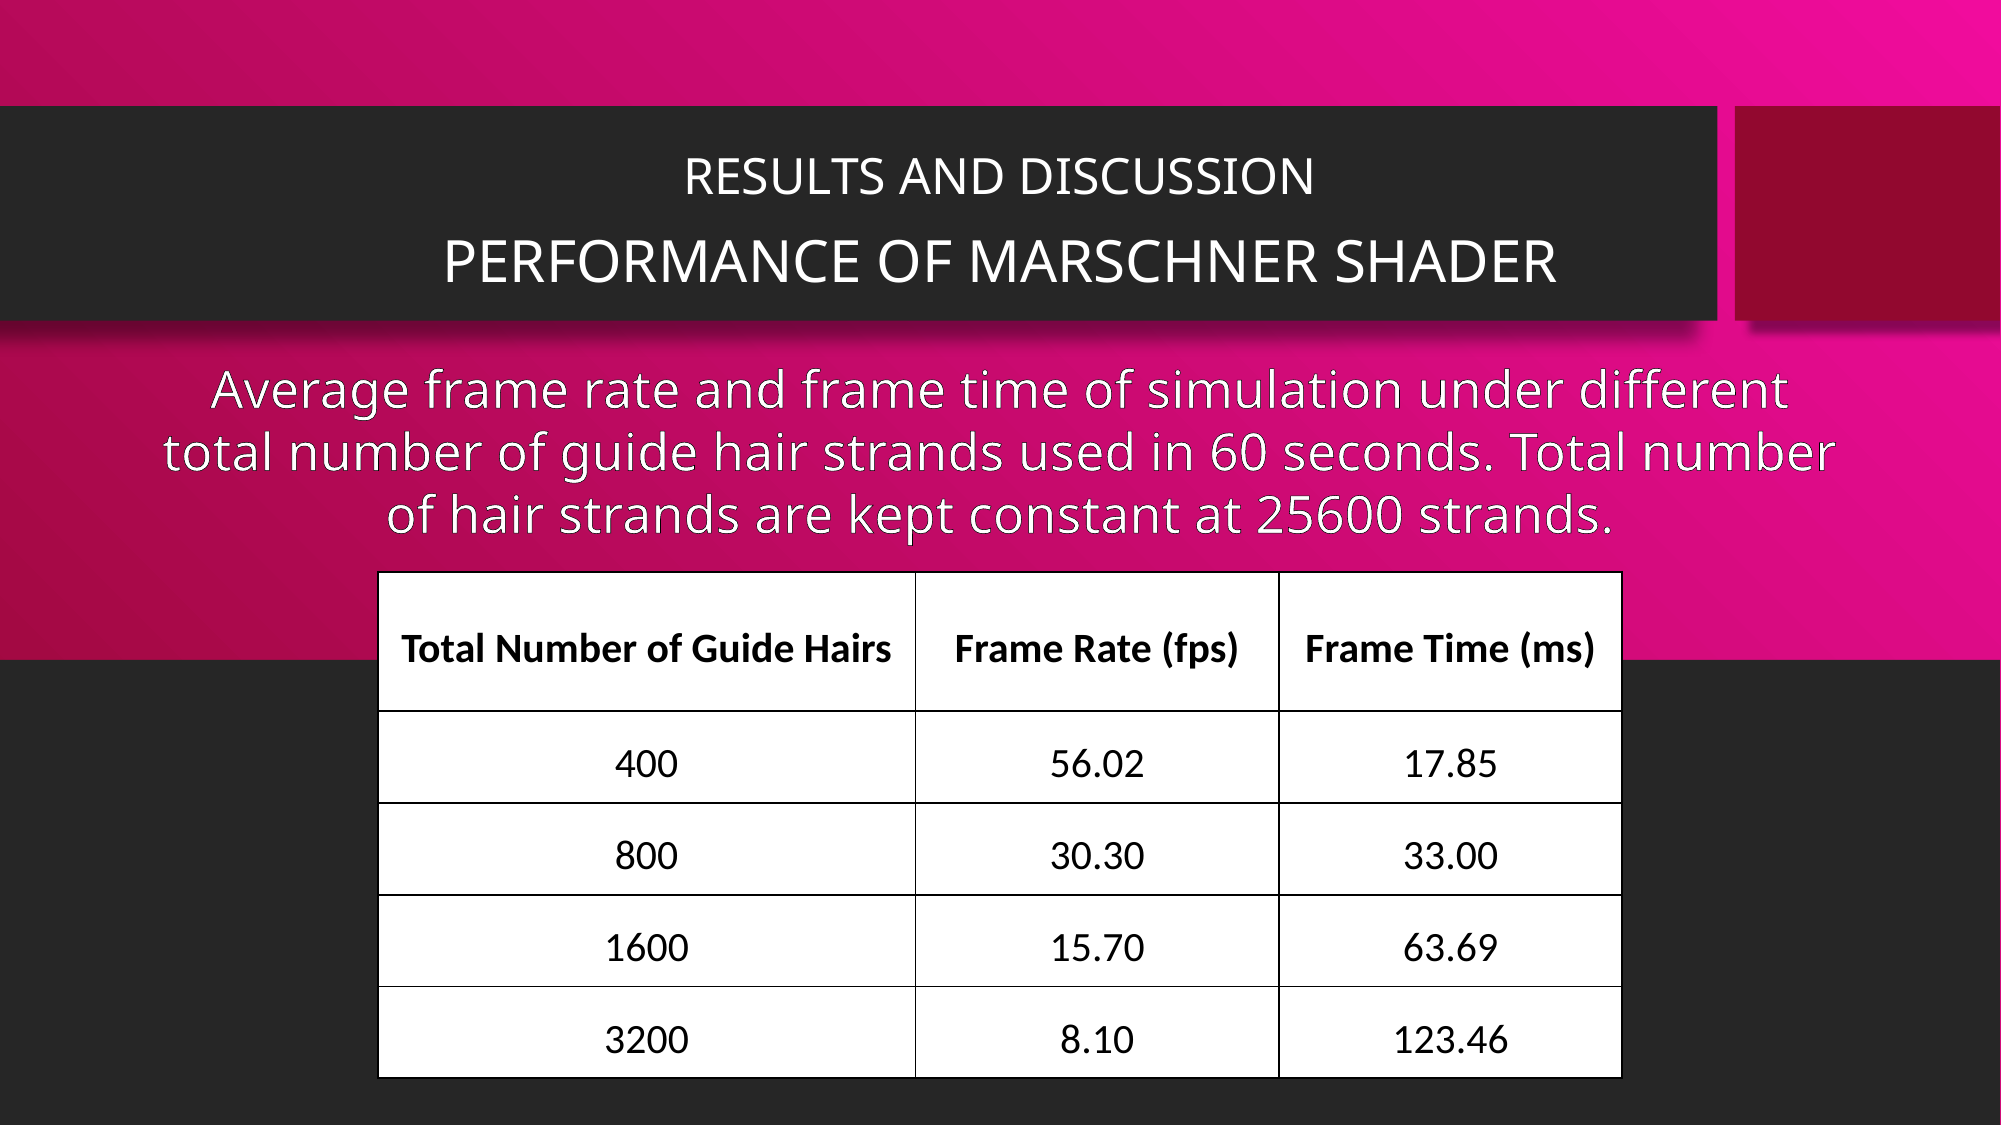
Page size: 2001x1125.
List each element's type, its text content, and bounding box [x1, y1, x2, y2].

table_cell 1600 [379, 896, 915, 986]
table_cell 33.00 [1280, 804, 1621, 894]
text_box PERFORMANCE OF MARSCHNER SHADER [141, 217, 1859, 302]
table_header Frame Time (ms) [1280, 573, 1621, 710]
text_box RESULTS AND DISCUSSION [494, 106, 1506, 212]
table_header Total Number of Guide Hairs [379, 573, 915, 710]
table_cell 400 [379, 712, 915, 802]
table_cell 17.85 [1280, 712, 1621, 802]
table_cell 8.10 [916, 987, 1278, 1077]
table_cell 3200 [379, 987, 915, 1077]
table_cell 30.30 [916, 804, 1278, 894]
text_box [0, 105, 1718, 322]
table_cell 800 [379, 804, 915, 894]
text_box [1734, 105, 2000, 322]
text_box [0, 0, 2000, 217]
table_cell 123.46 [1280, 987, 1621, 1077]
table_header Frame Rate (fps) [916, 573, 1278, 710]
text_box [0, 302, 2000, 659]
table_cell 63.69 [1280, 896, 1621, 986]
text_box [0, 659, 2000, 1125]
text_box Average frame rate and frame time of simulation under different total number of guide hair strands used in 60 seconds. Total number of hair strands are kept constant at 25600 strands. [141, 348, 1859, 551]
table_cell 15.70 [916, 896, 1278, 986]
table_cell 56.02 [916, 712, 1278, 802]
